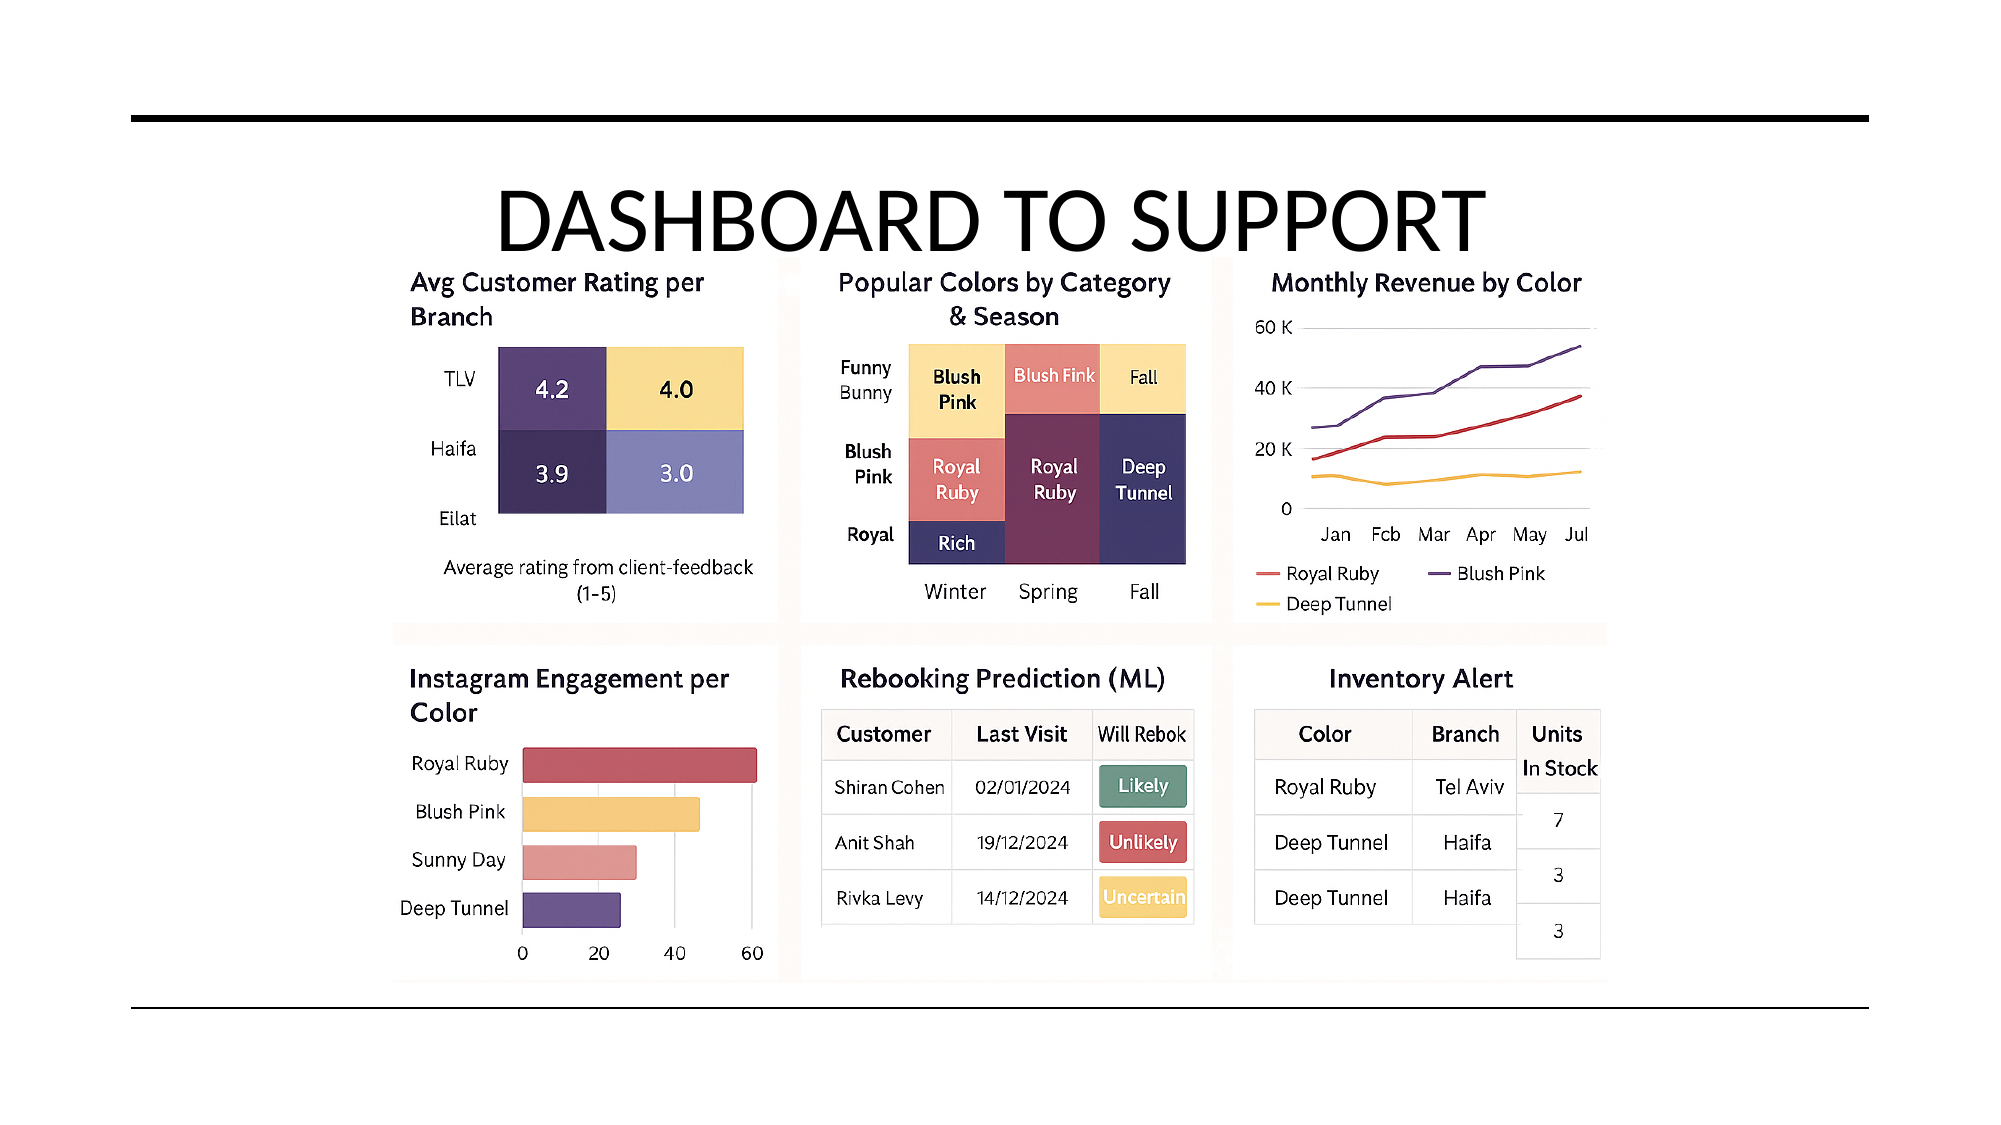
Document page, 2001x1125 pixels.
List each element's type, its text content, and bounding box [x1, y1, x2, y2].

title DASHBOARD TO SUPPORT [114, 149, 1869, 365]
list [392, 256, 1608, 983]
